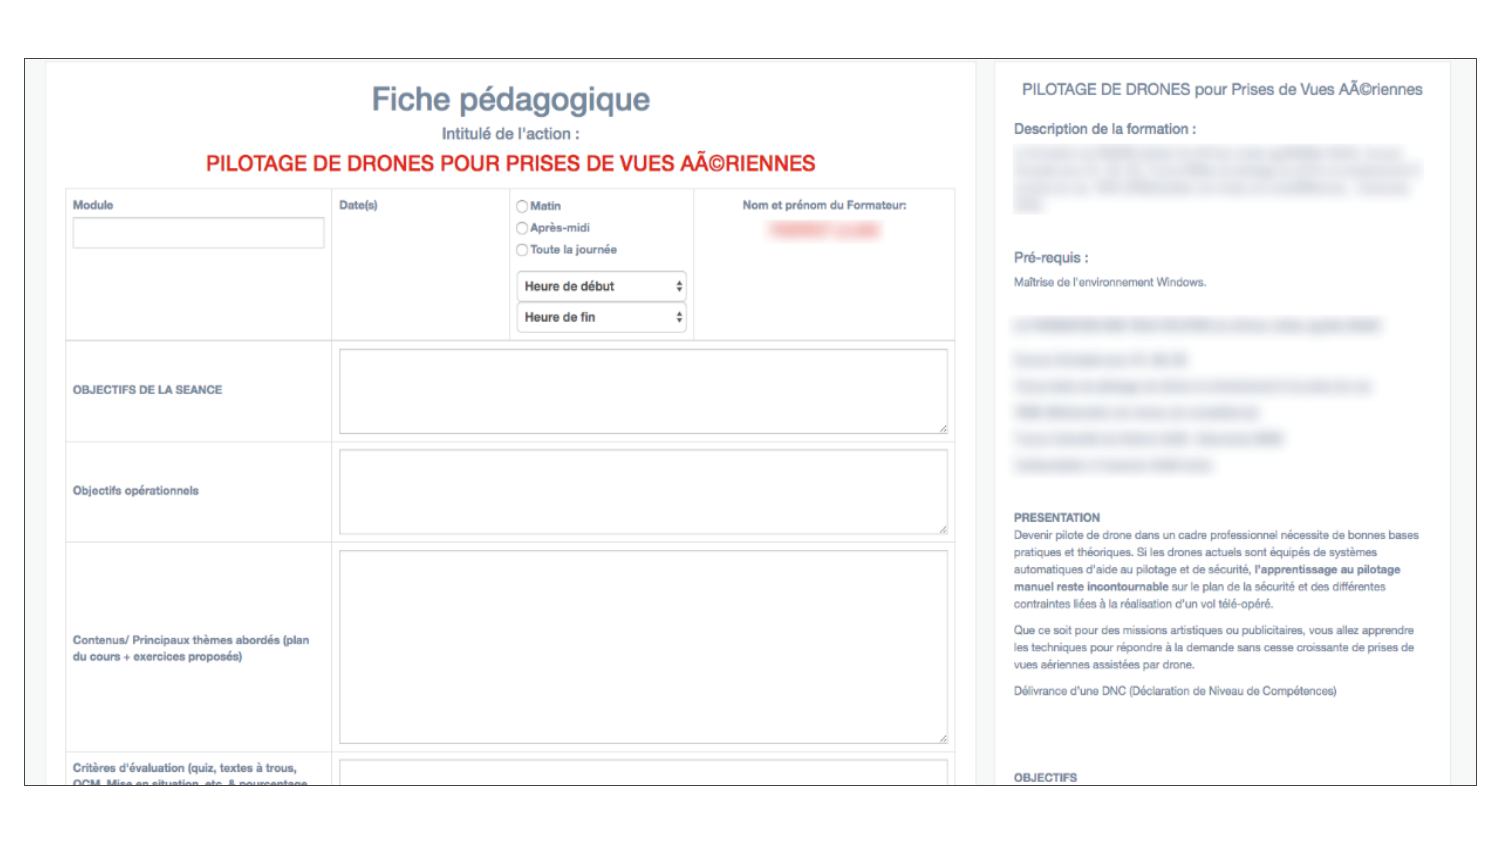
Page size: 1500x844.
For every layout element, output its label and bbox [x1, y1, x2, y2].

picture [23, 58, 1477, 786]
